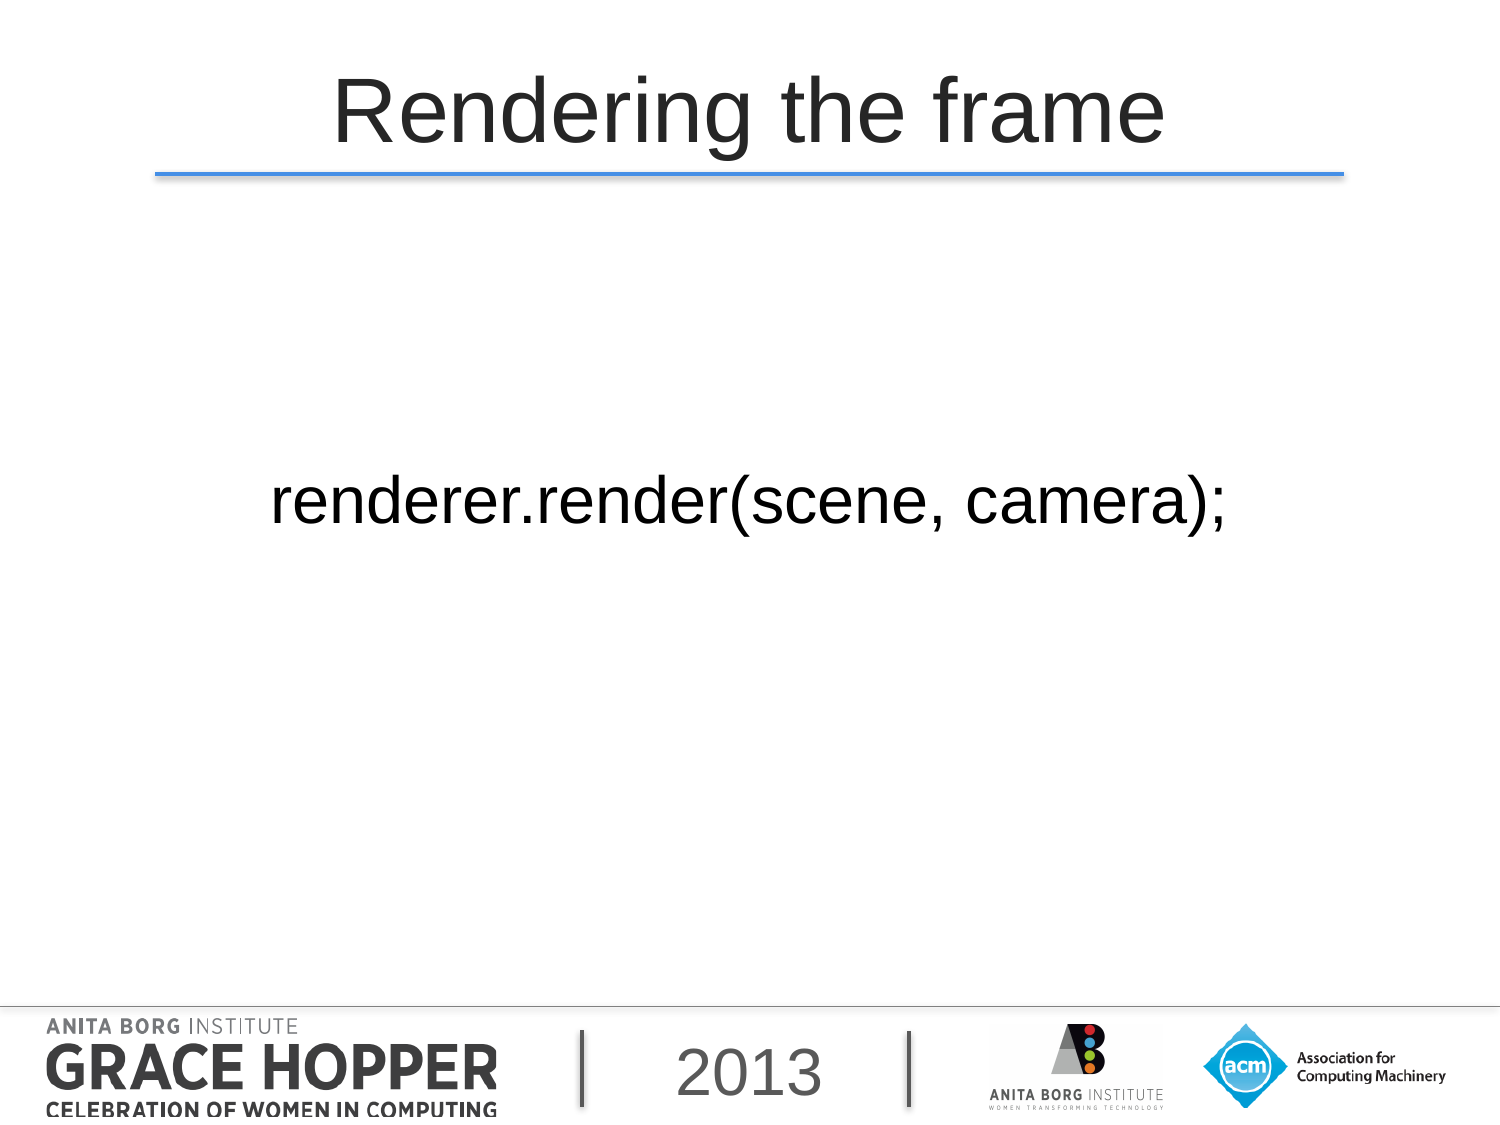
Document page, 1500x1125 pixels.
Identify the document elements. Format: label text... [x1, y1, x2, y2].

picture [989, 1024, 1163, 1110]
title Rendering the frame [75, 19, 1425, 191]
list renderer.render(scene, camera); [75, 262, 1425, 1005]
